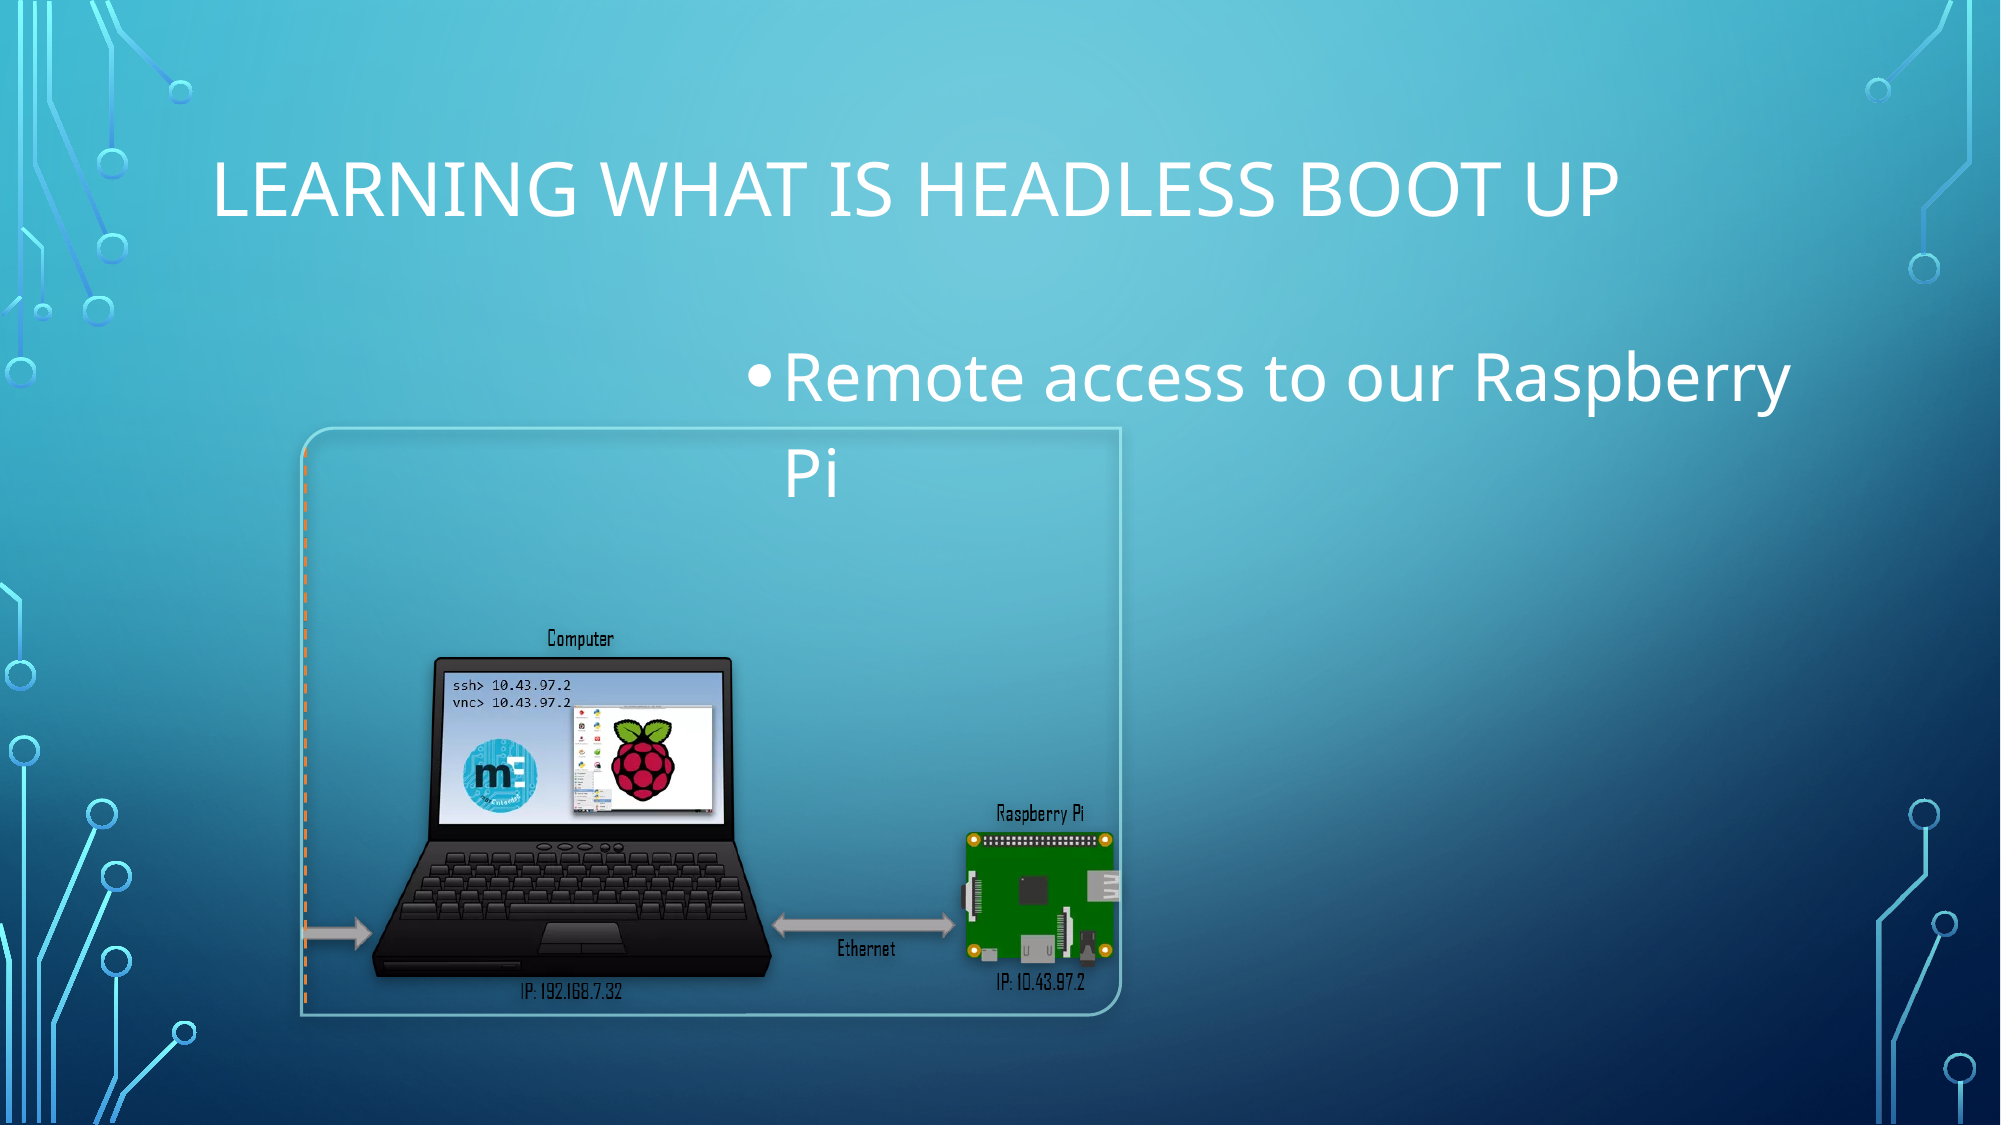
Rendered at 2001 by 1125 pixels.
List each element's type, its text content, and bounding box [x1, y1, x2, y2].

picture [301, 427, 1121, 1016]
title Learning what is headless boot up [195, 70, 1821, 314]
list Remote access to our Raspberry Pi [730, 311, 1813, 1073]
